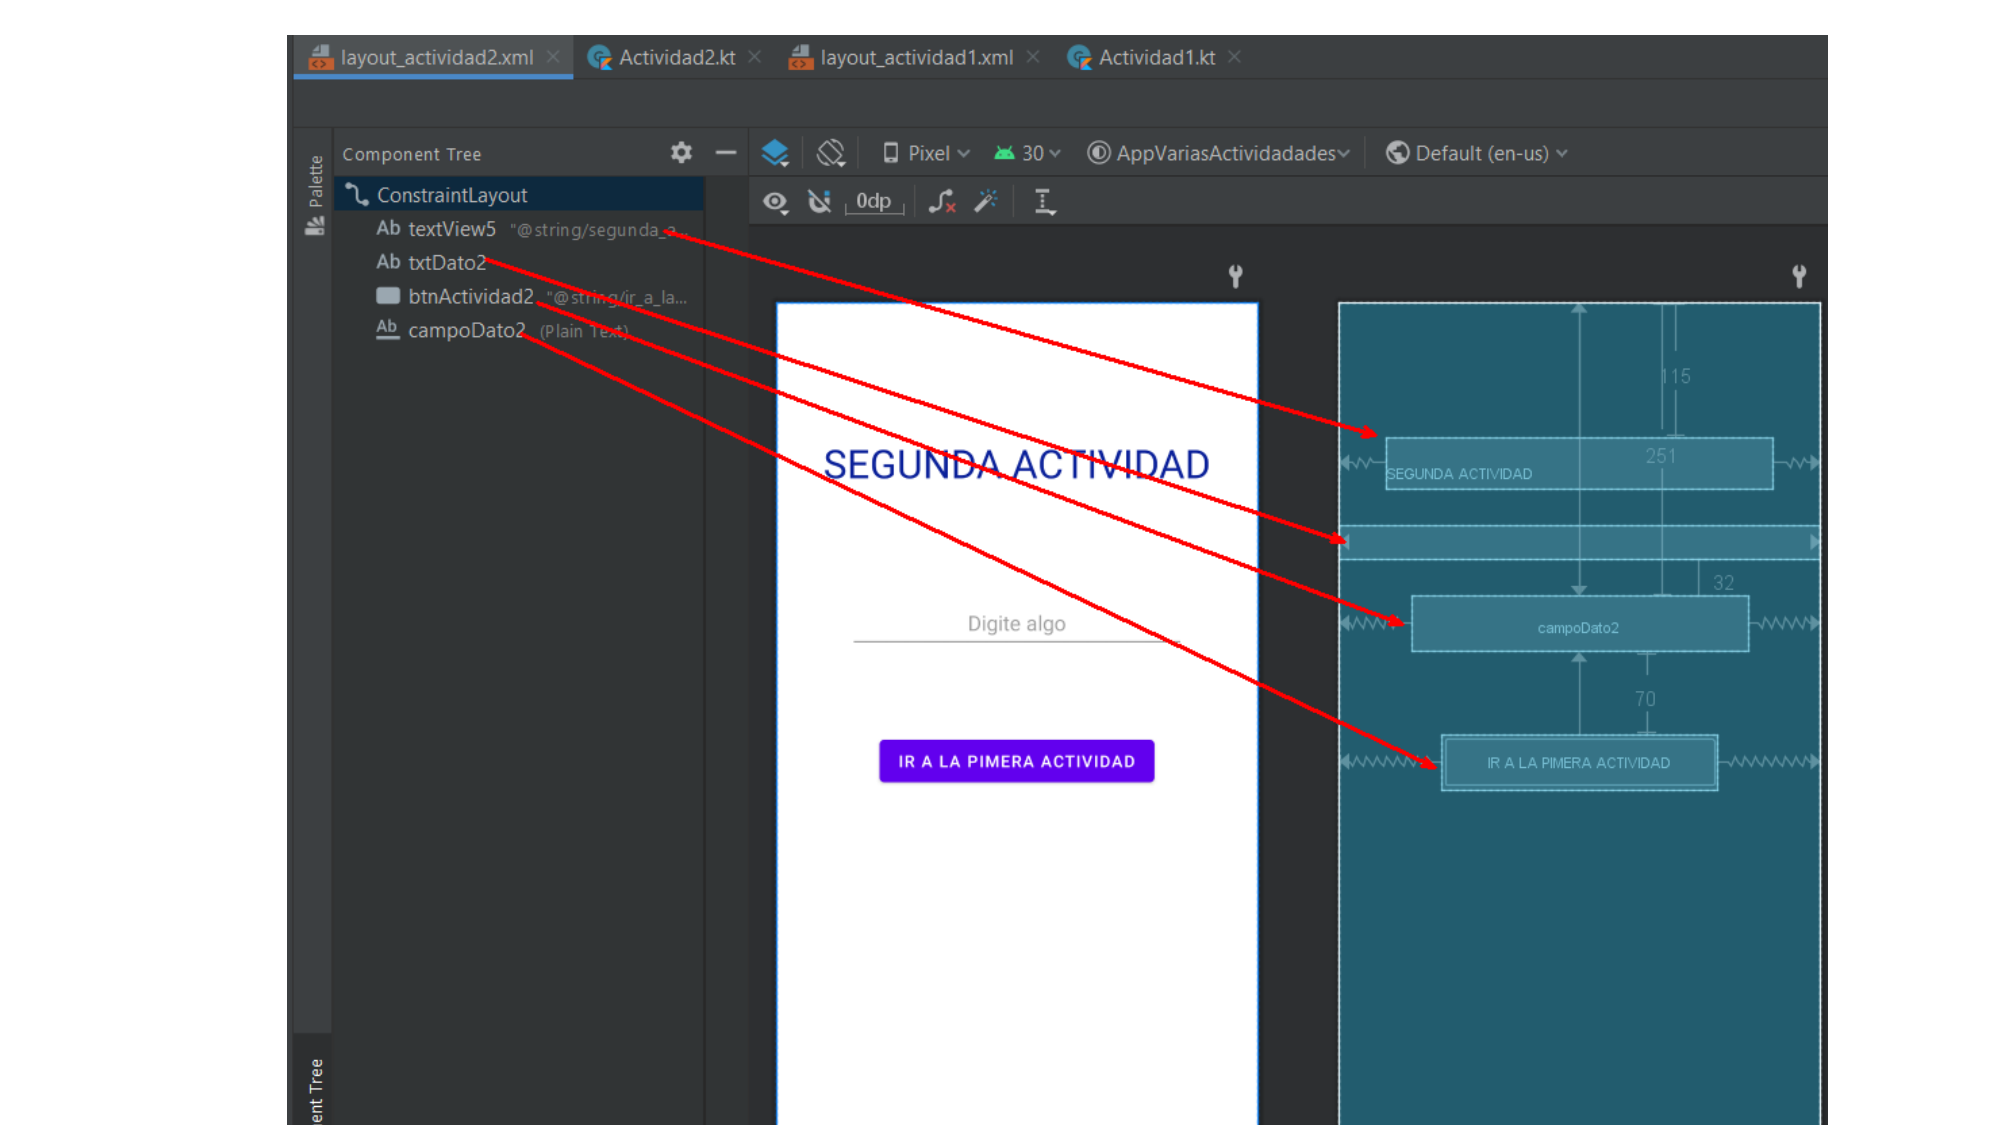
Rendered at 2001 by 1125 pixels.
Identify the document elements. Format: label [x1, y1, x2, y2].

picture [287, 34, 1828, 1125]
